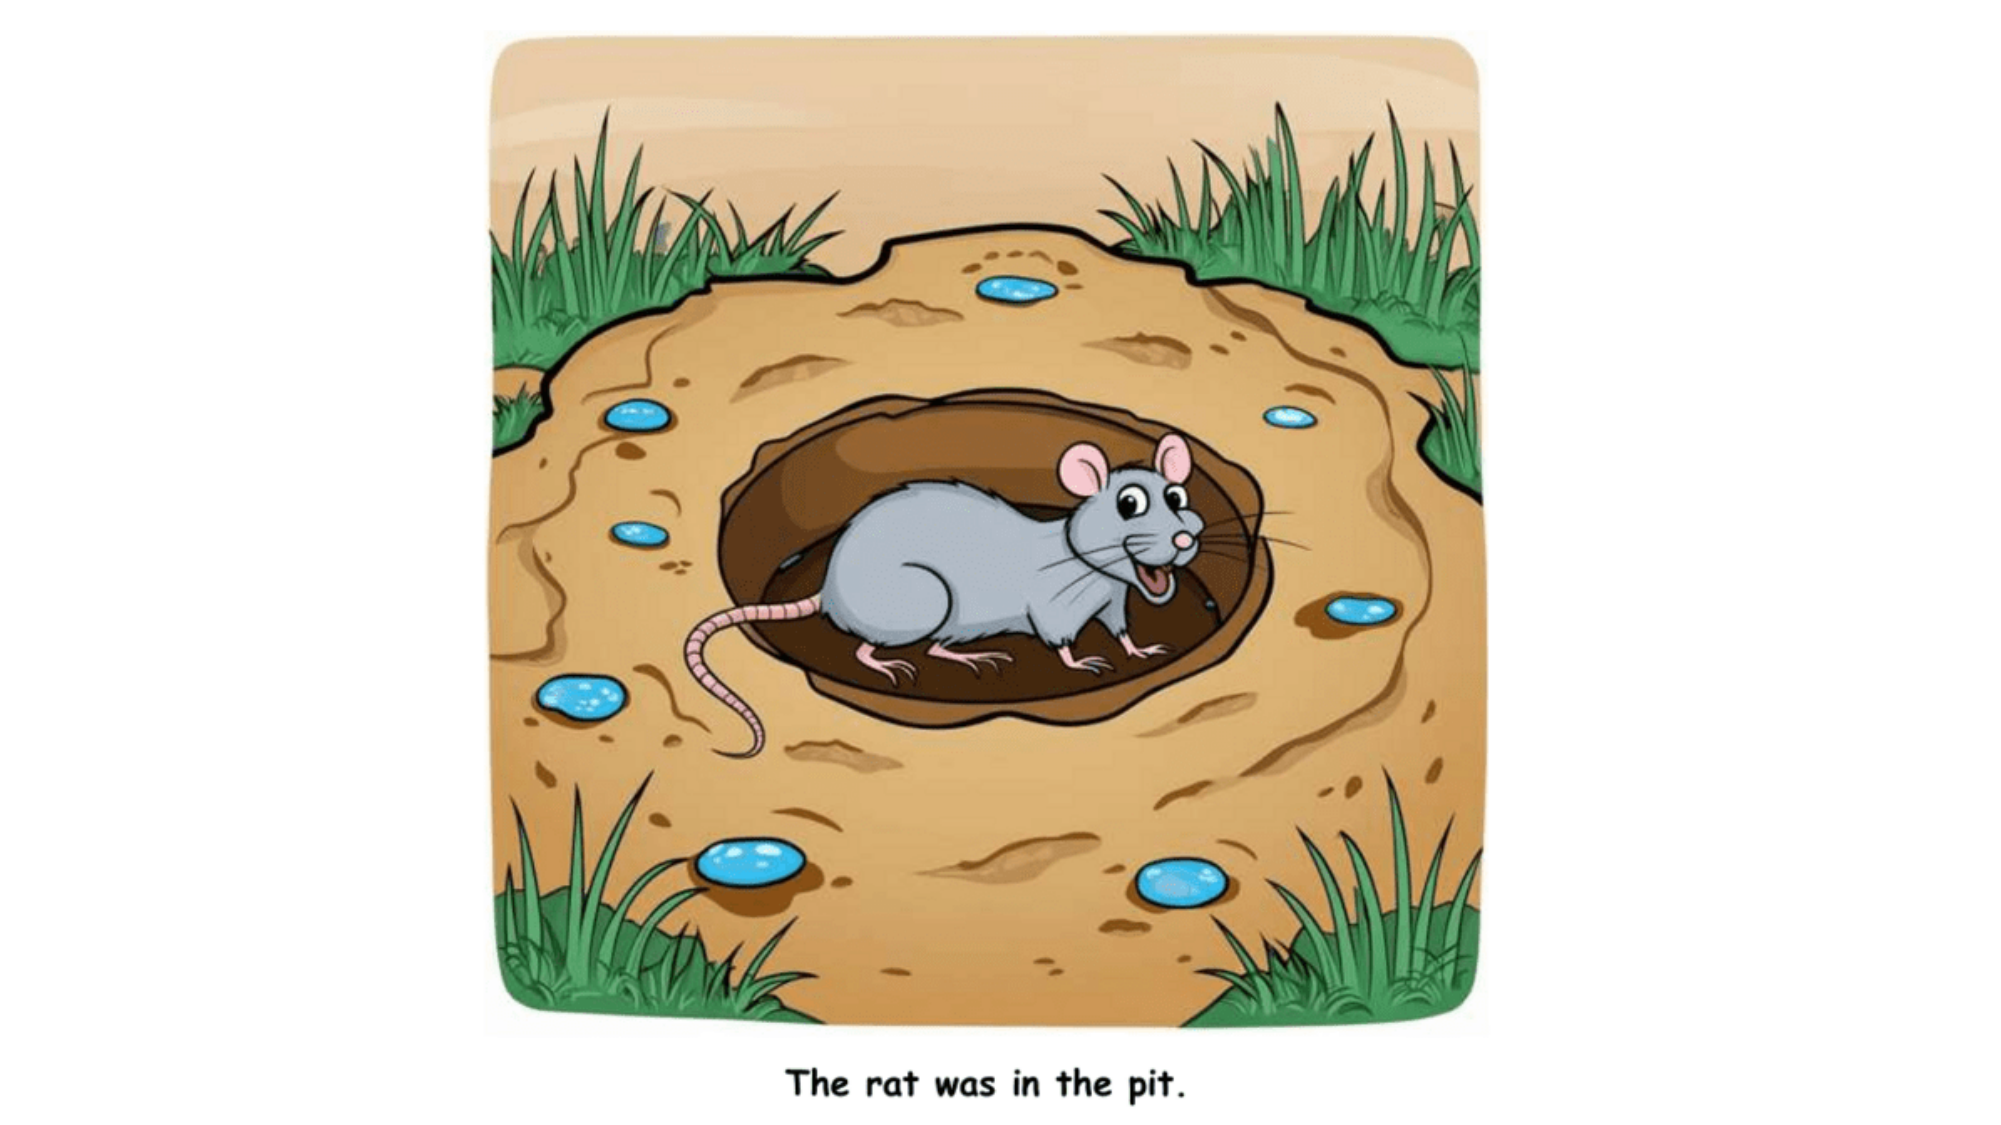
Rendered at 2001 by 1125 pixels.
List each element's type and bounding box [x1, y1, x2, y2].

picture [456, 0, 1544, 1125]
